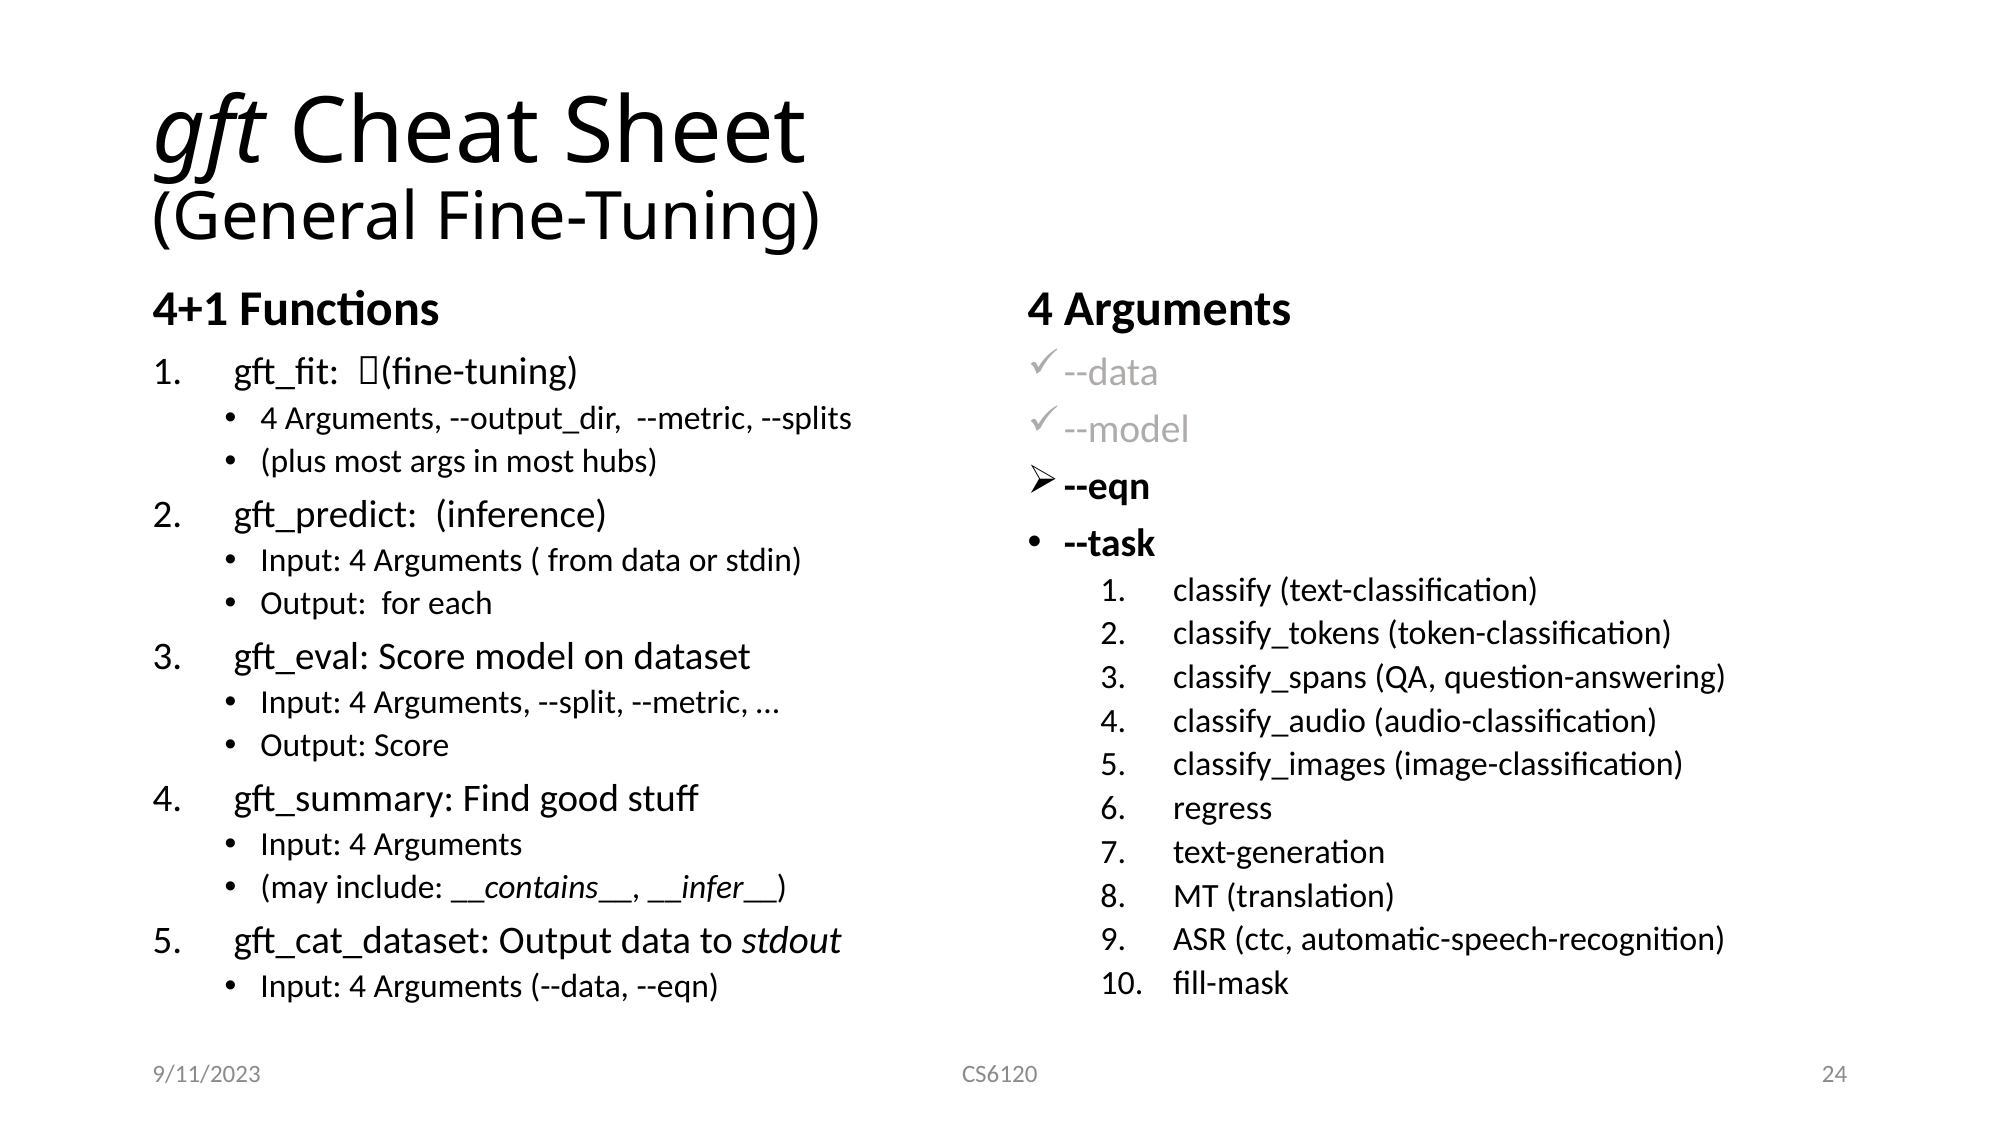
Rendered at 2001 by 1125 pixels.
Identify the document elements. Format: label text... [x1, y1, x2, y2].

list 4+1 Functions [137, 270, 984, 344]
footer CS6120 [662, 1042, 1338, 1103]
title gft Cheat Sheet (General Fine-Tuning) [137, 59, 1863, 278]
list 4 Arguments [1012, 270, 1863, 344]
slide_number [137, 1042, 588, 1103]
slide_number 24 [1412, 1042, 1863, 1103]
